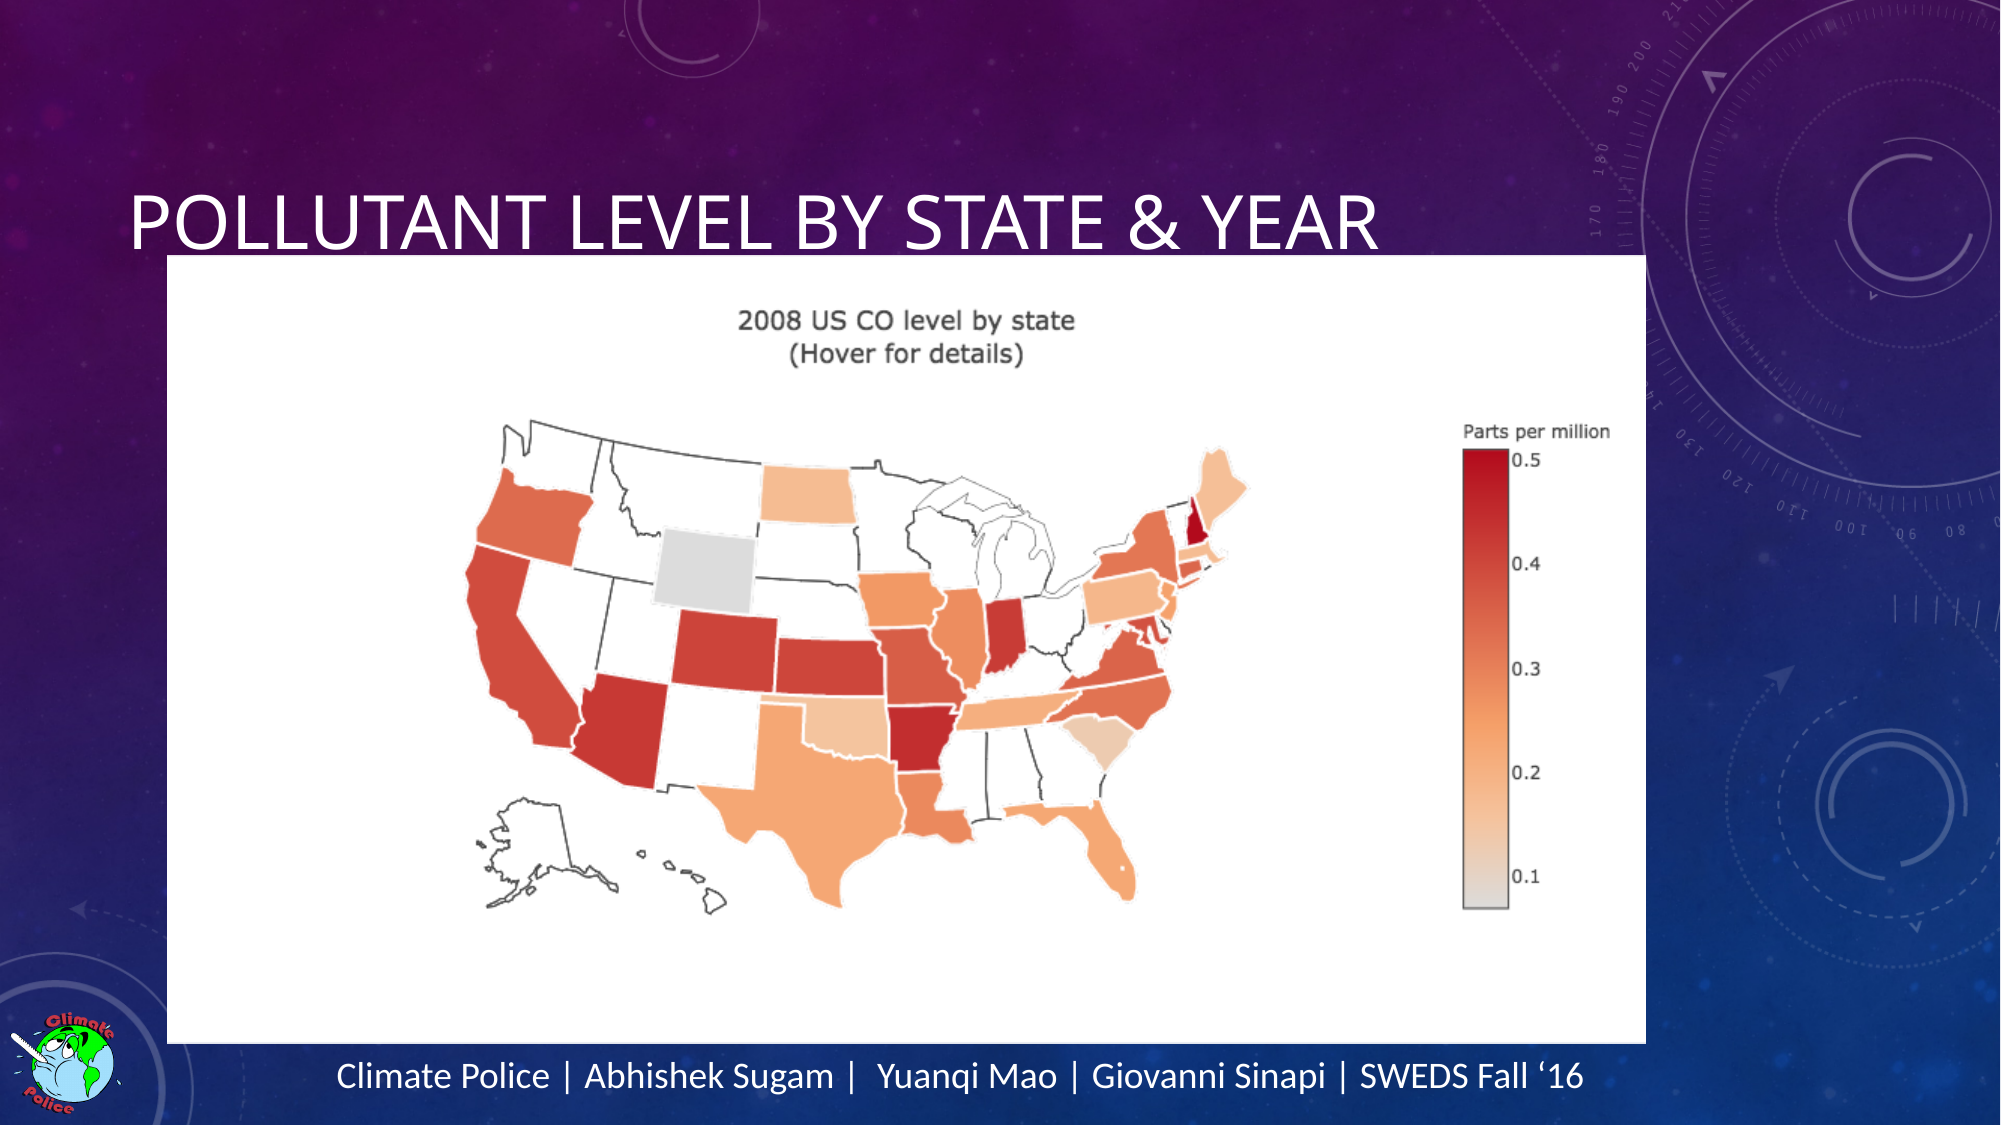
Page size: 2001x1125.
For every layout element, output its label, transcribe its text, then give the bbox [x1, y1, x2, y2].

picture [0, 0, 2001, 1125]
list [167, 255, 1646, 1044]
text_box Climate Police | Abhishek Sugam | Yuanqi Mao | Giovanni Sinapi | SWEDS Fall ‘16 [321, 1054, 1619, 1103]
title Pollutant level by state & year [112, 99, 1775, 339]
